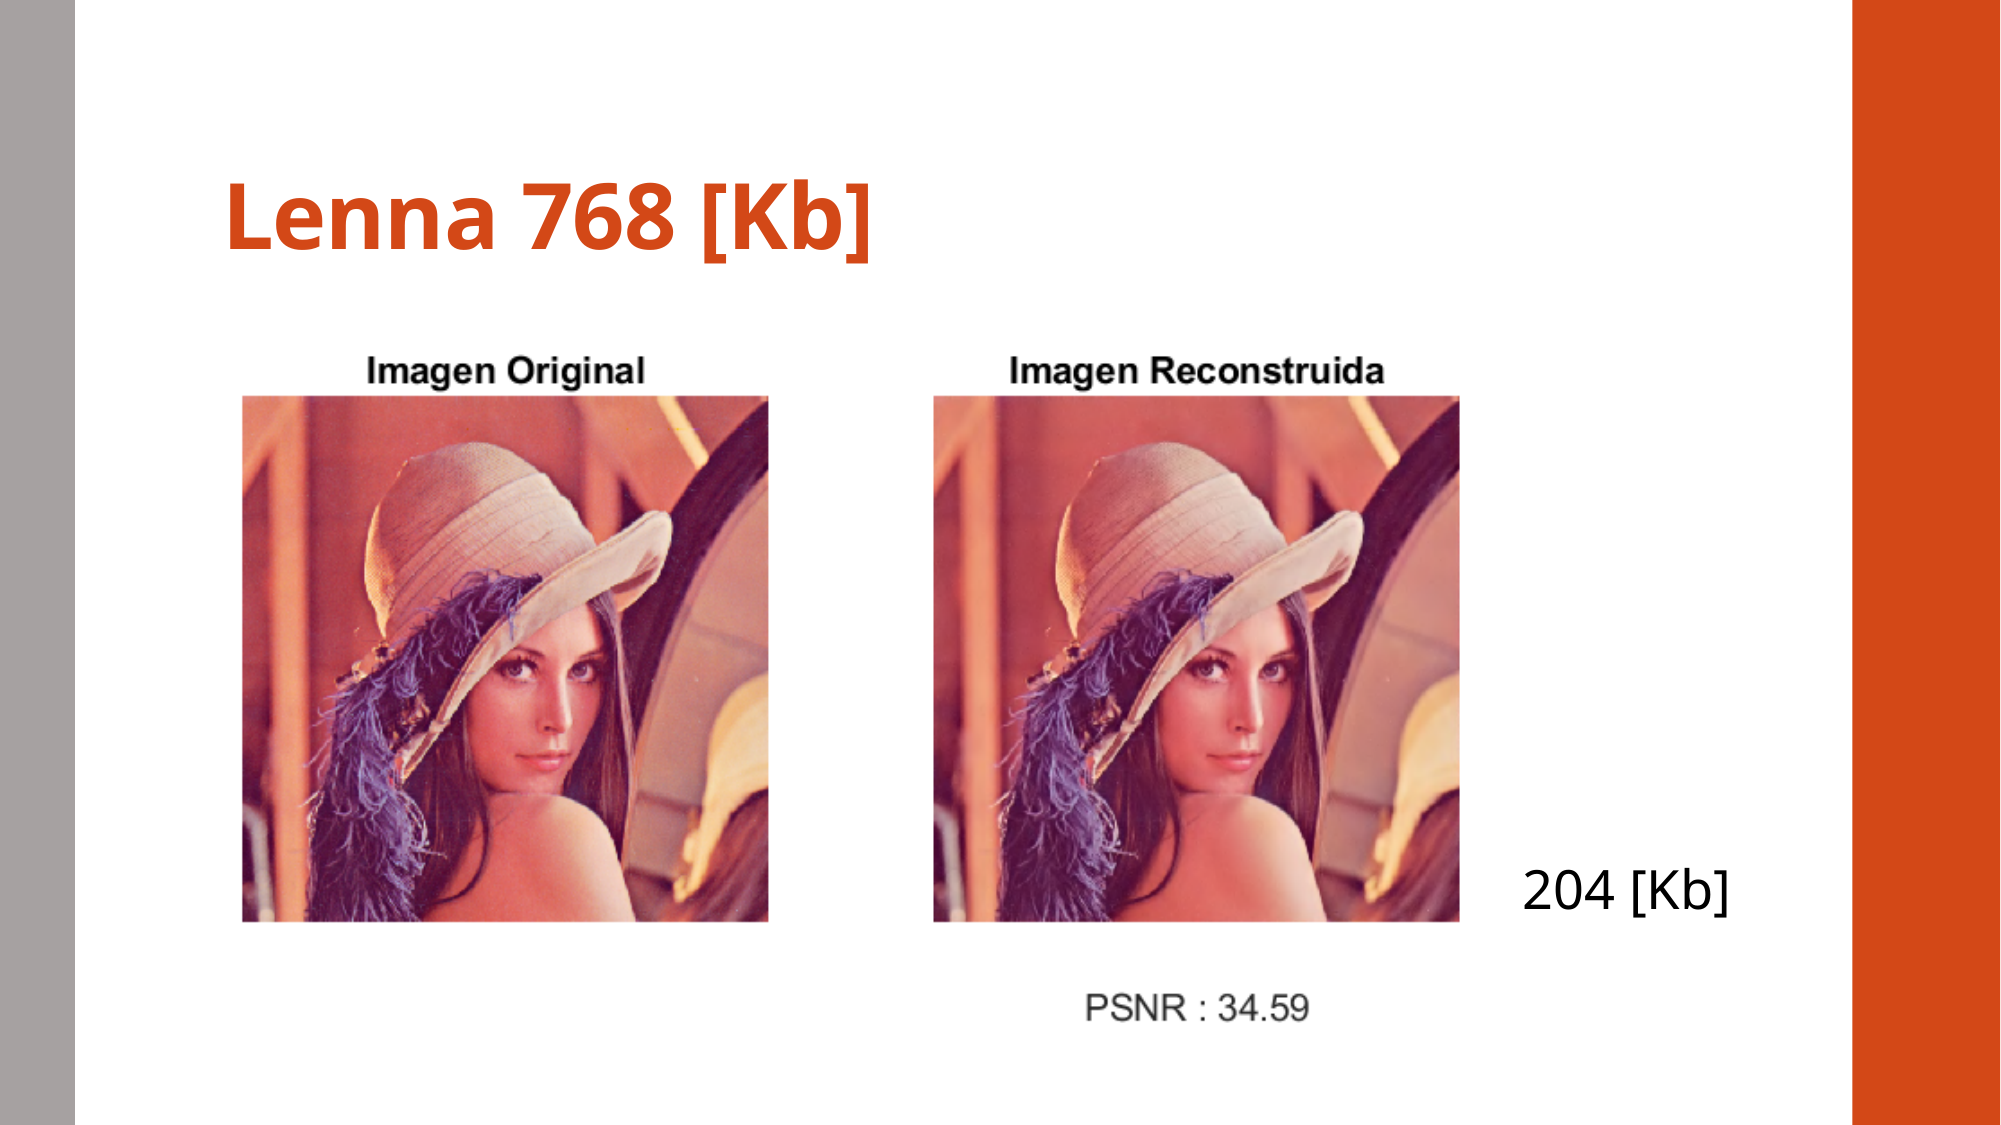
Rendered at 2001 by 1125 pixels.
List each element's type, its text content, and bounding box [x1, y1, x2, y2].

text_box 204 [Kb] [1507, 847, 1795, 928]
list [227, 305, 1499, 1066]
title Lenna 768 [Kb] [206, 48, 1797, 278]
